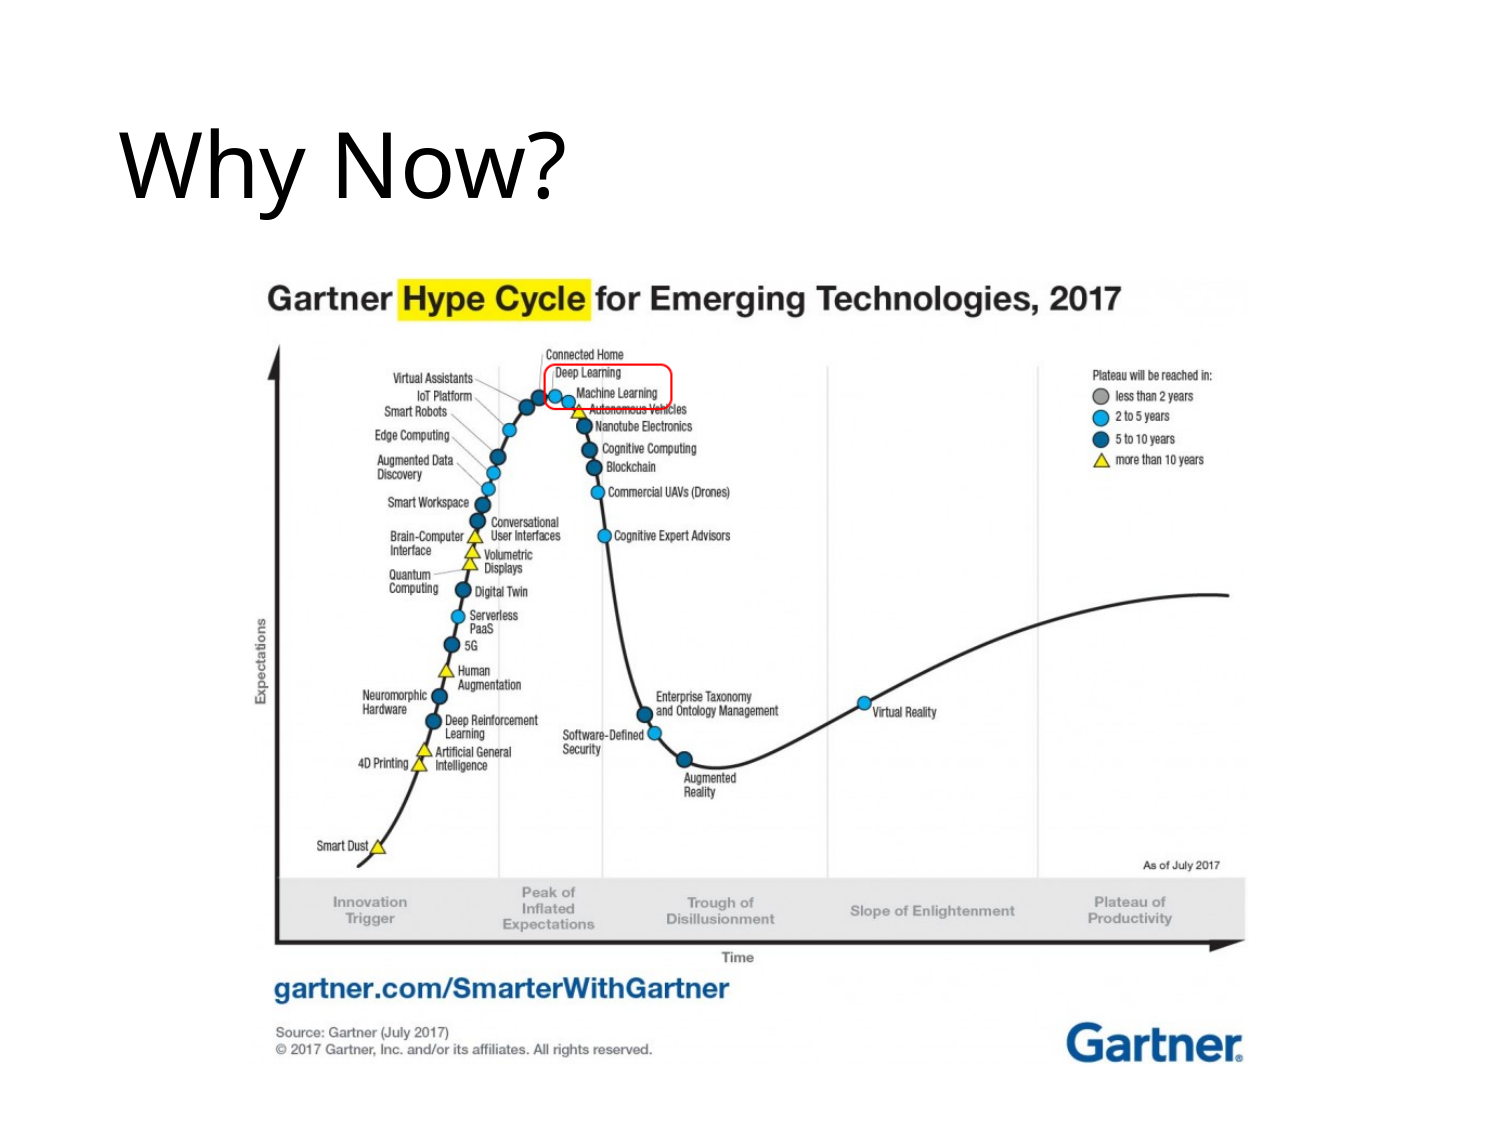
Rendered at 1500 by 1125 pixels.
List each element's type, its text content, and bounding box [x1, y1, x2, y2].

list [251, 277, 1249, 1066]
title Why Now? [103, 59, 1397, 278]
